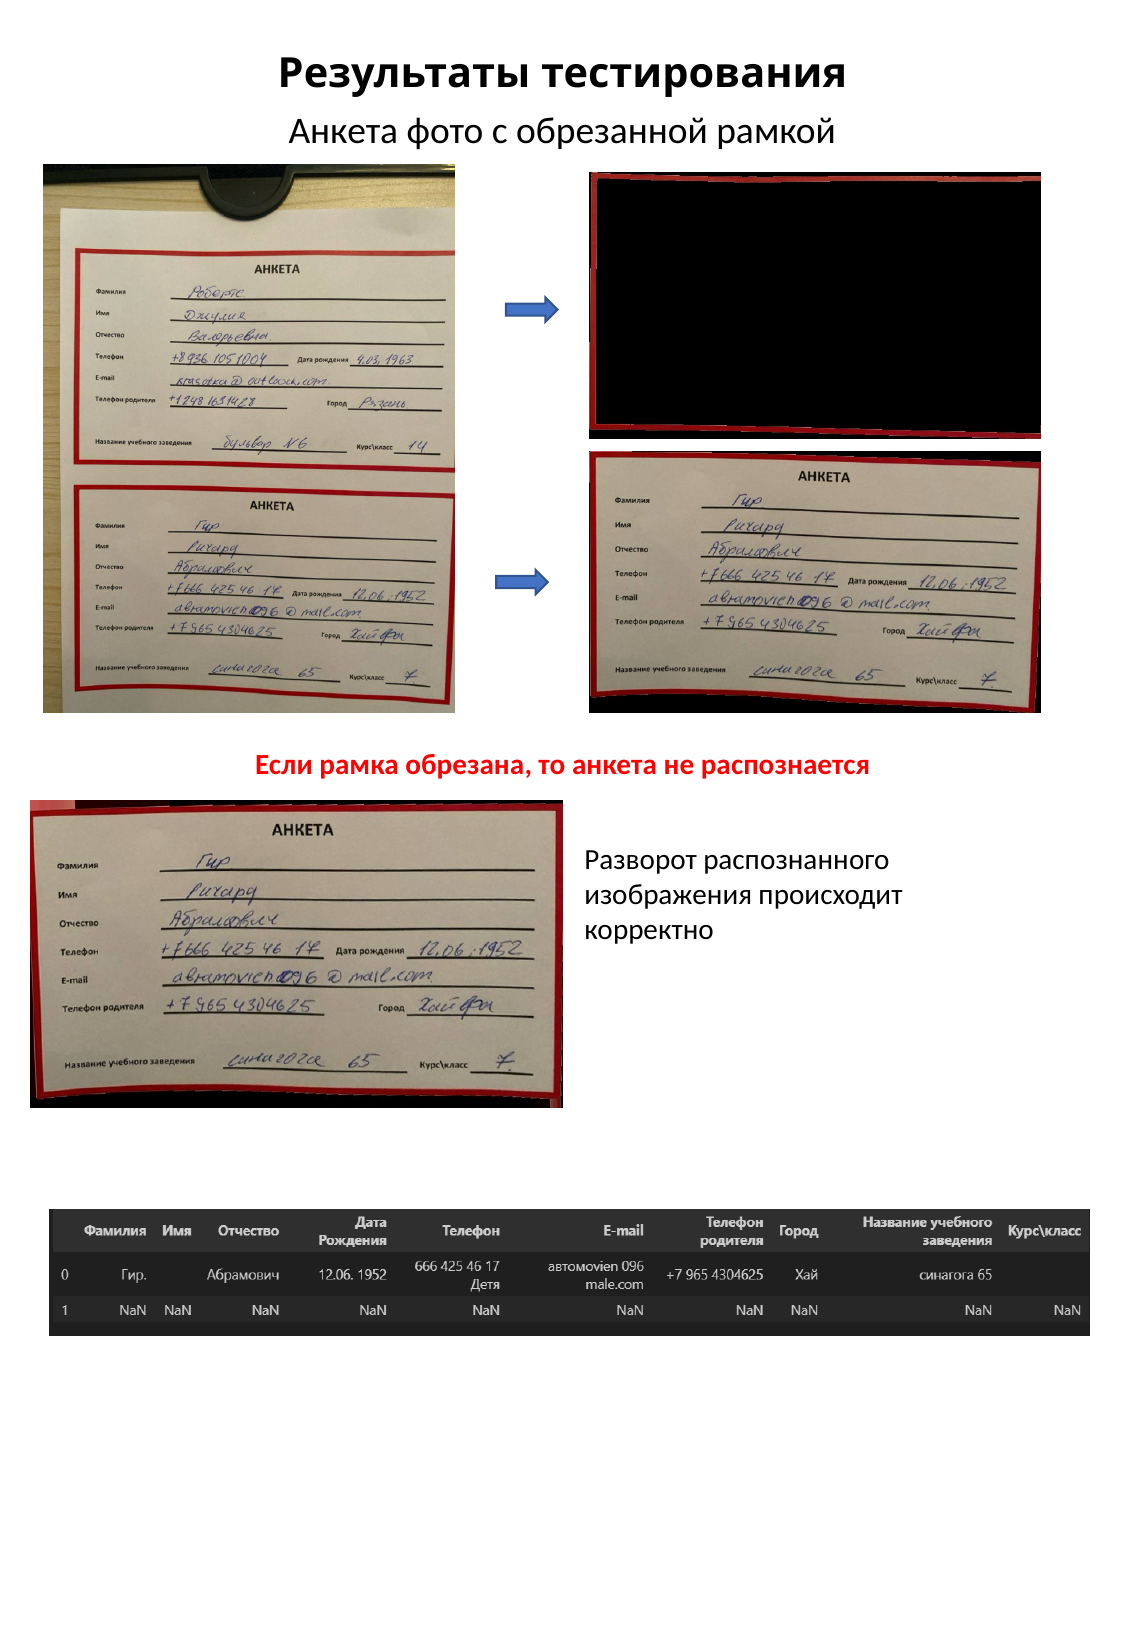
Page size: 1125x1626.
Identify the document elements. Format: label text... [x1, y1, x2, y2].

text_box [504, 295, 560, 325]
text_box Если рамка обрезана, то анкета не распознается [240, 738, 886, 789]
subtitle Анкета фото с обрезанной рамкой [140, 104, 985, 165]
text_box Разворот распознанного изображения происходит корректно [569, 832, 985, 953]
title Результаты тестирования [84, 43, 1041, 105]
picture [49, 1209, 1090, 1336]
picture [589, 451, 1041, 713]
picture [30, 800, 563, 1108]
picture [43, 164, 455, 713]
picture [589, 172, 1041, 439]
text_box [495, 567, 550, 597]
